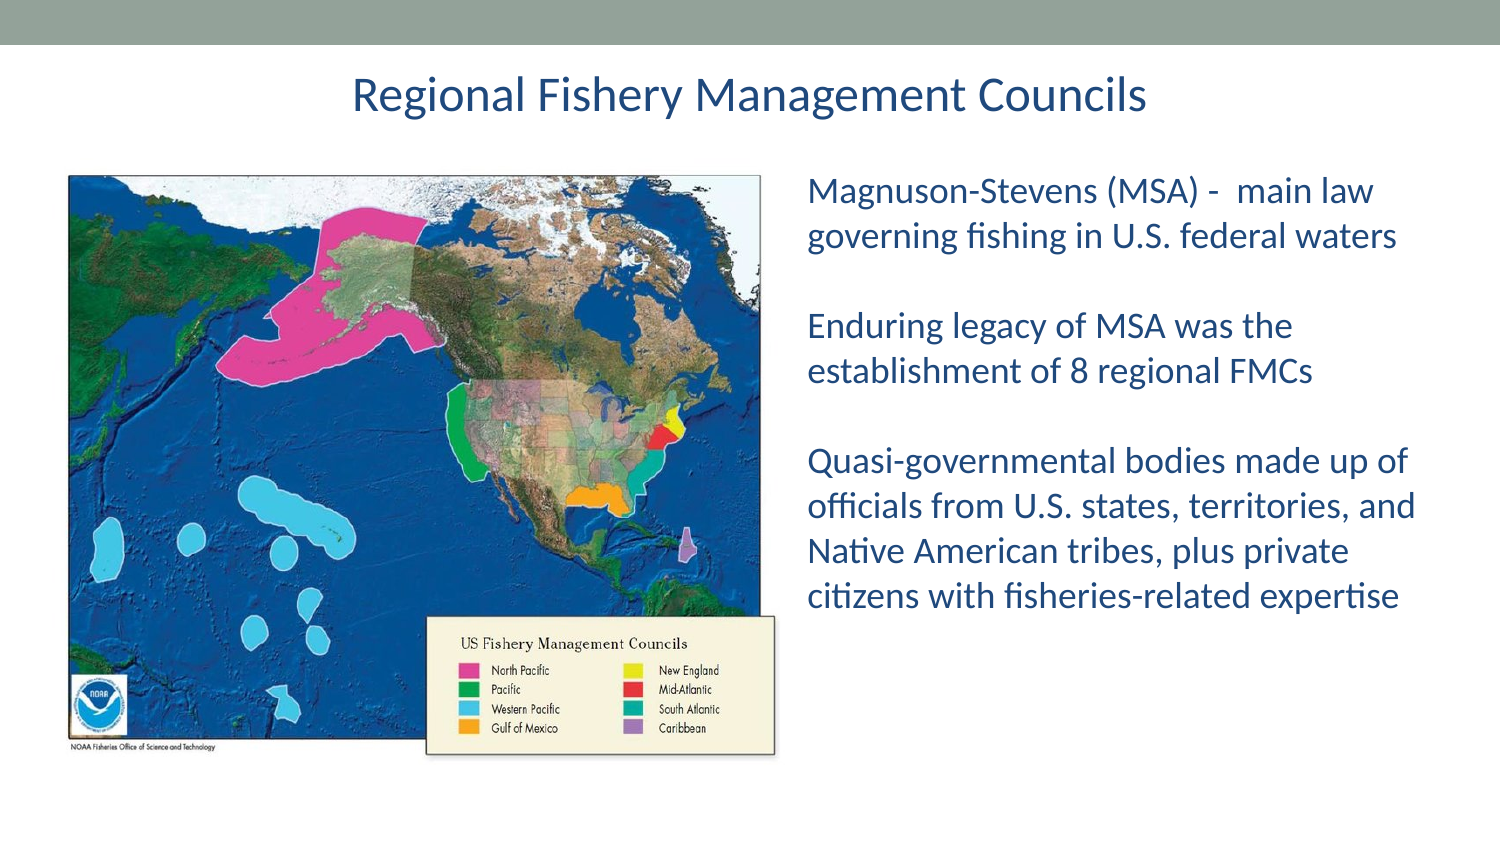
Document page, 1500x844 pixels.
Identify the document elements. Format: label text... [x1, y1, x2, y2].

text_box Regional Fishery Management Councils [0, 47, 1500, 137]
text_box Magnuson-Stevens (MSA) - main law governing fishing in U.S. federal waters Enduring legacy of MSA was the establishment of 8 regional FMCs Quasi-governmental bodies made up of officials from U.S. states, territories, and Native American tribes, plus private citizens with fisheries-related expertise [794, 158, 1481, 624]
picture [51, 157, 793, 769]
